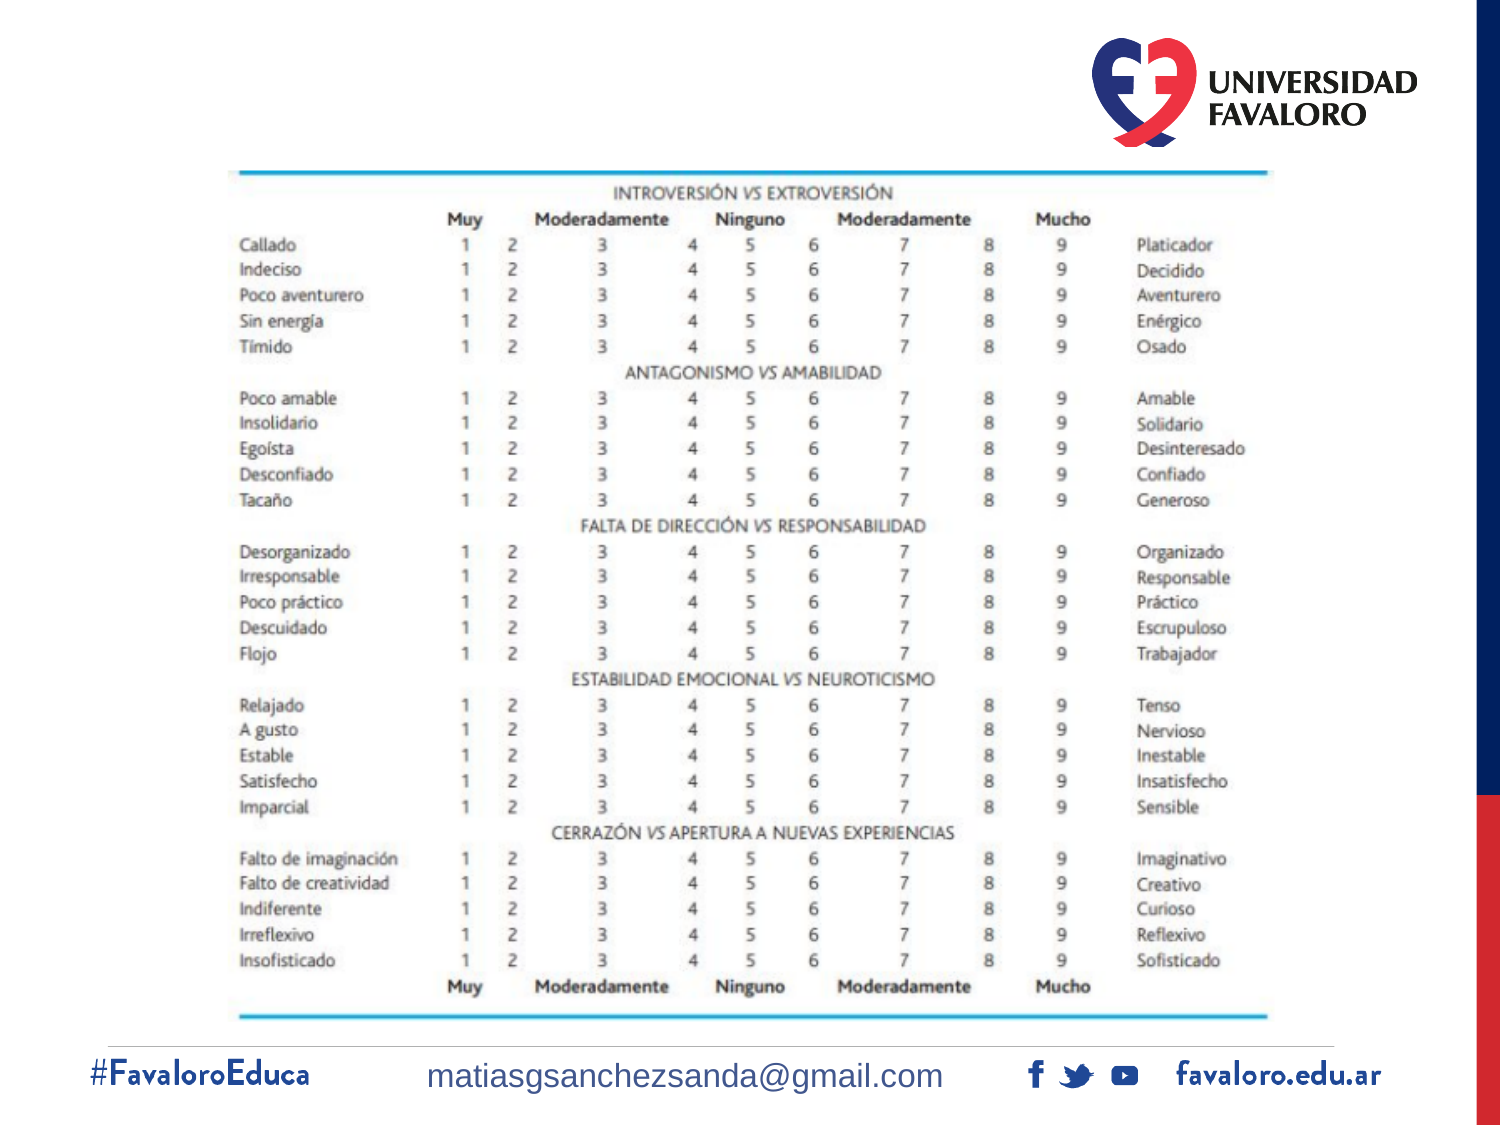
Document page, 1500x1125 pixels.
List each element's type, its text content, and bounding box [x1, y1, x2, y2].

picture [76, 38, 1417, 1106]
text_box matiasgsanchezsanda@gmail.com [419, 1052, 953, 1102]
